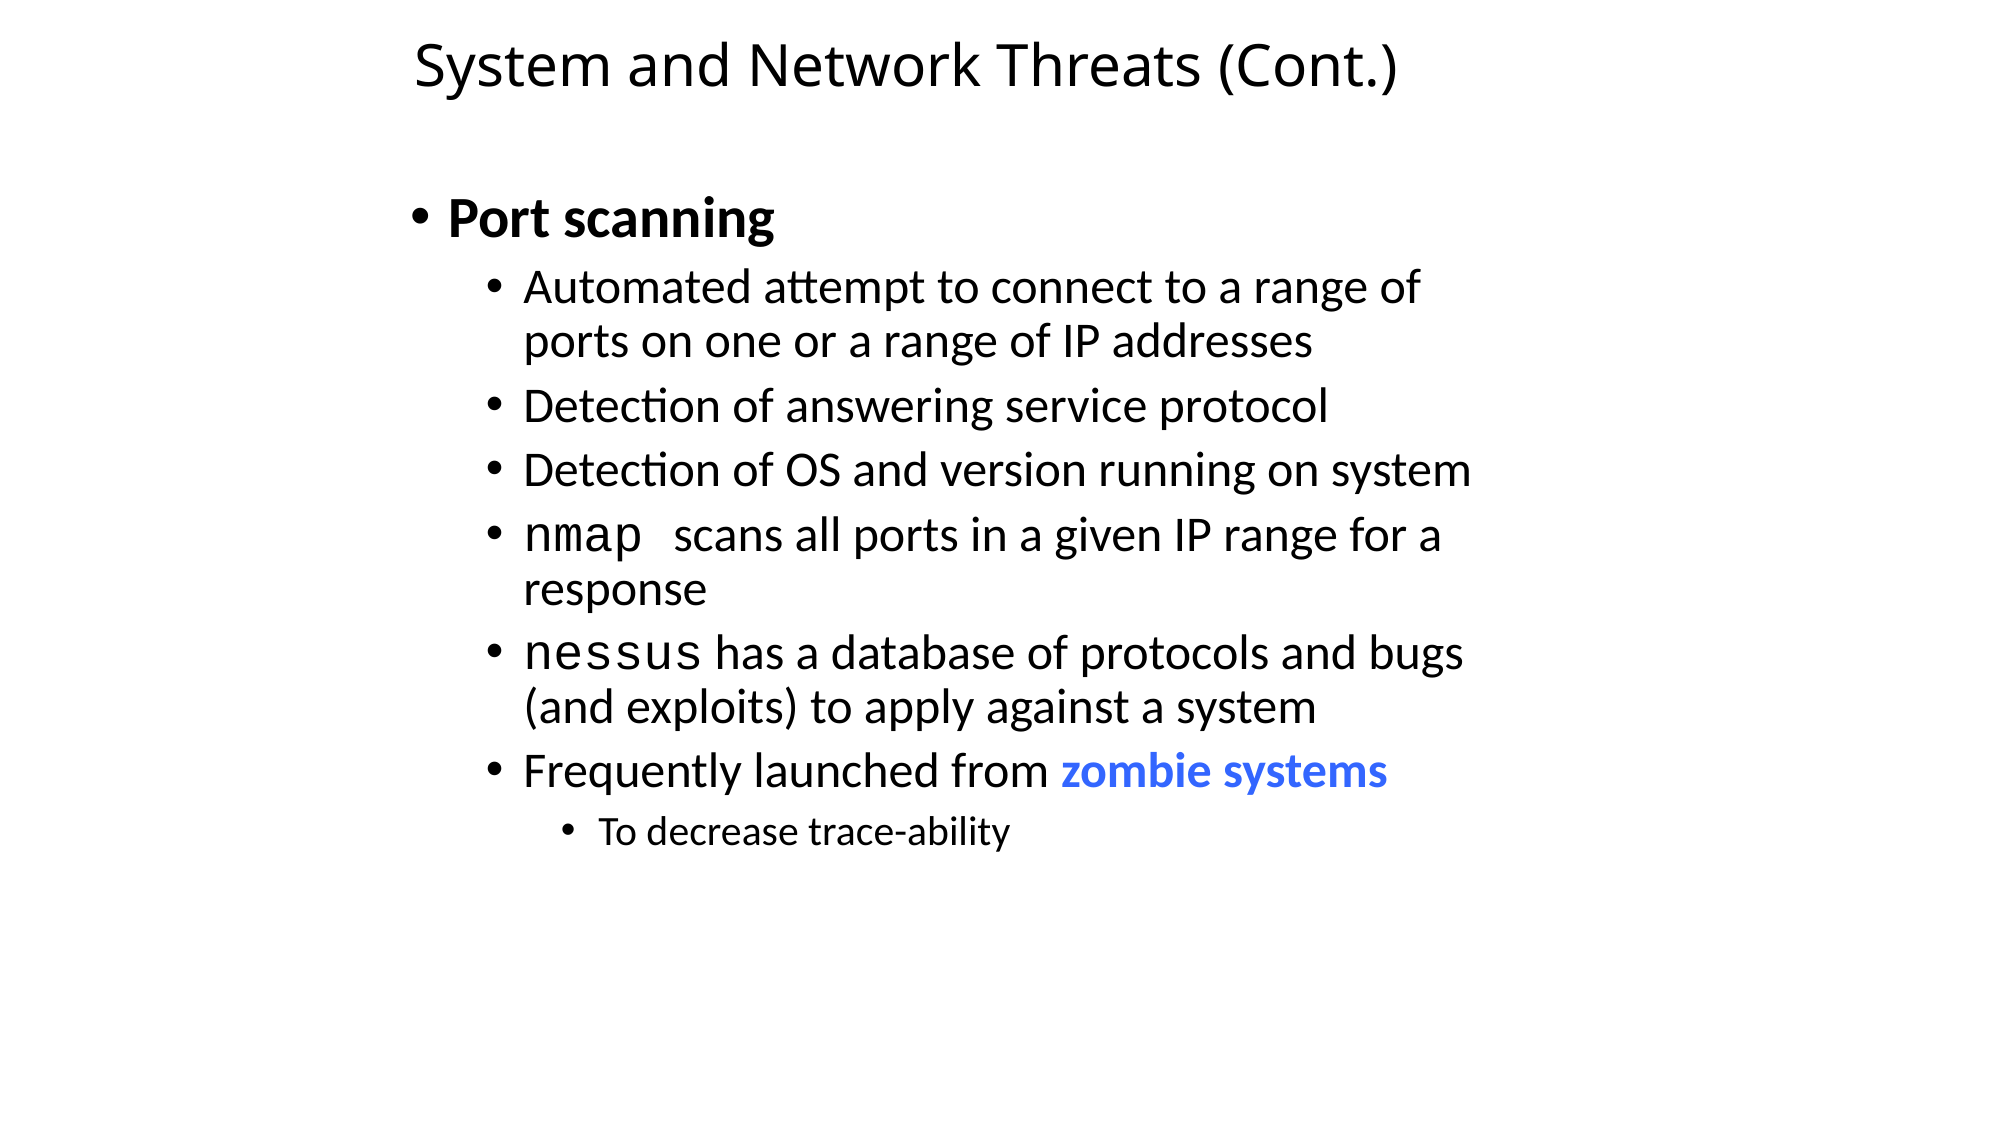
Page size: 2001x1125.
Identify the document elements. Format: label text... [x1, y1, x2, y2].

list Port scanning Automated attempt to connect to a range of ports on one or a range of IP addresses Detection of answering service protocol Detection of OS and version running on system nmap scans all ports in a given IP range for a response nessus has a database of protocols and bugs (and exploits) to apply against a system Frequently launched from zombie systems To decrease trace-ability [395, 179, 1524, 924]
title System and Network Threats (Cont.) [399, 20, 1680, 116]
